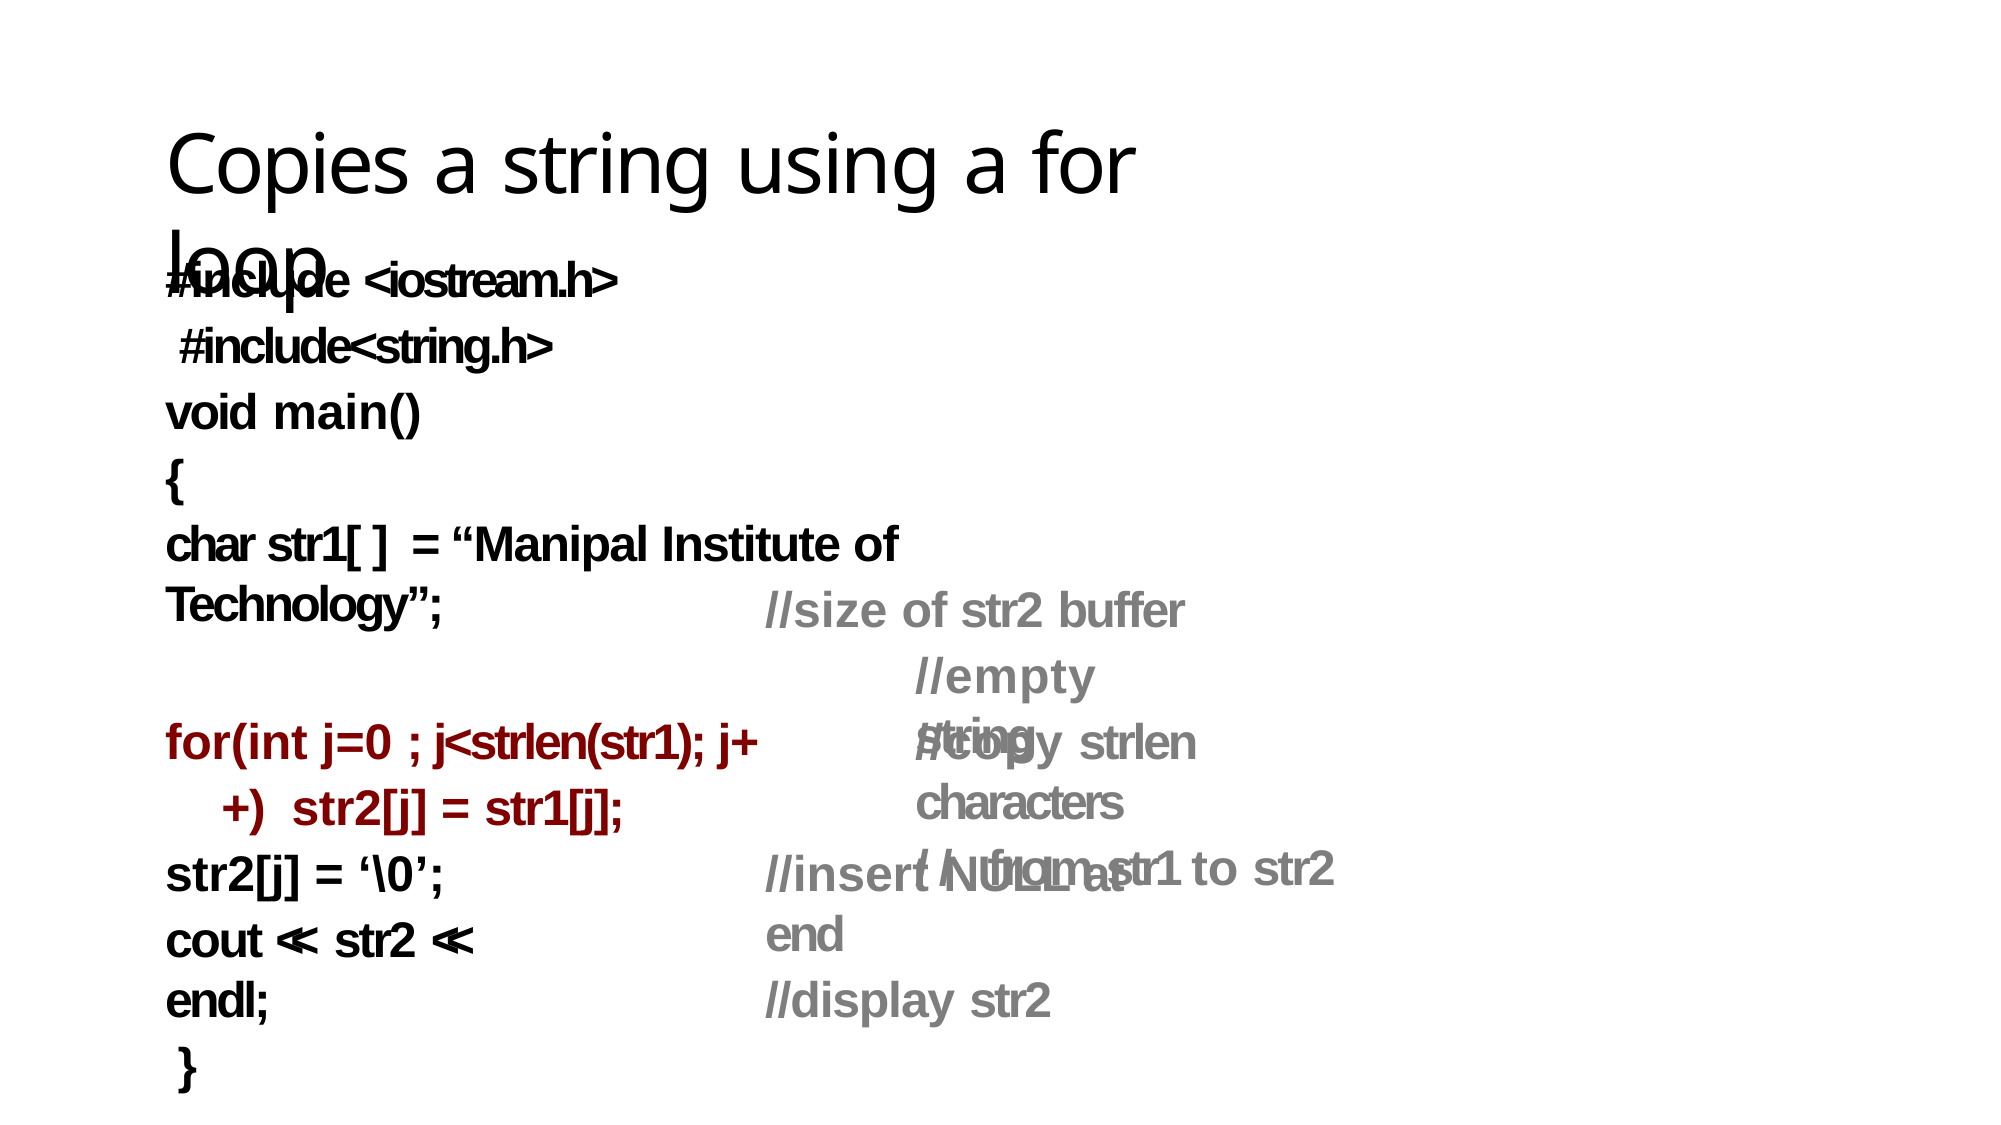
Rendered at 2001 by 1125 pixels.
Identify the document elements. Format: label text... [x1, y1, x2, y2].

text_box for(int j=0 ; j<strlen(str1); j++) str2[j] = str1[j]; [162, 701, 800, 836]
text_box //insert NULL at end //display str2 [762, 833, 1214, 1028]
text_box #include <iostream.h> #include<string.h> void main() { char str1[ ] = “Manipal Institute of Technology”; [162, 239, 1174, 632]
text_box str2[j] = ‘\0’; cout << str2 << endl; } [162, 833, 559, 1094]
text_box Copies a string using a for loop [162, 107, 1202, 310]
text_box //size of str2 buffer //empty string [763, 569, 1232, 764]
text_box //copy strlen characters // from str1 to str2 [912, 701, 1415, 896]
